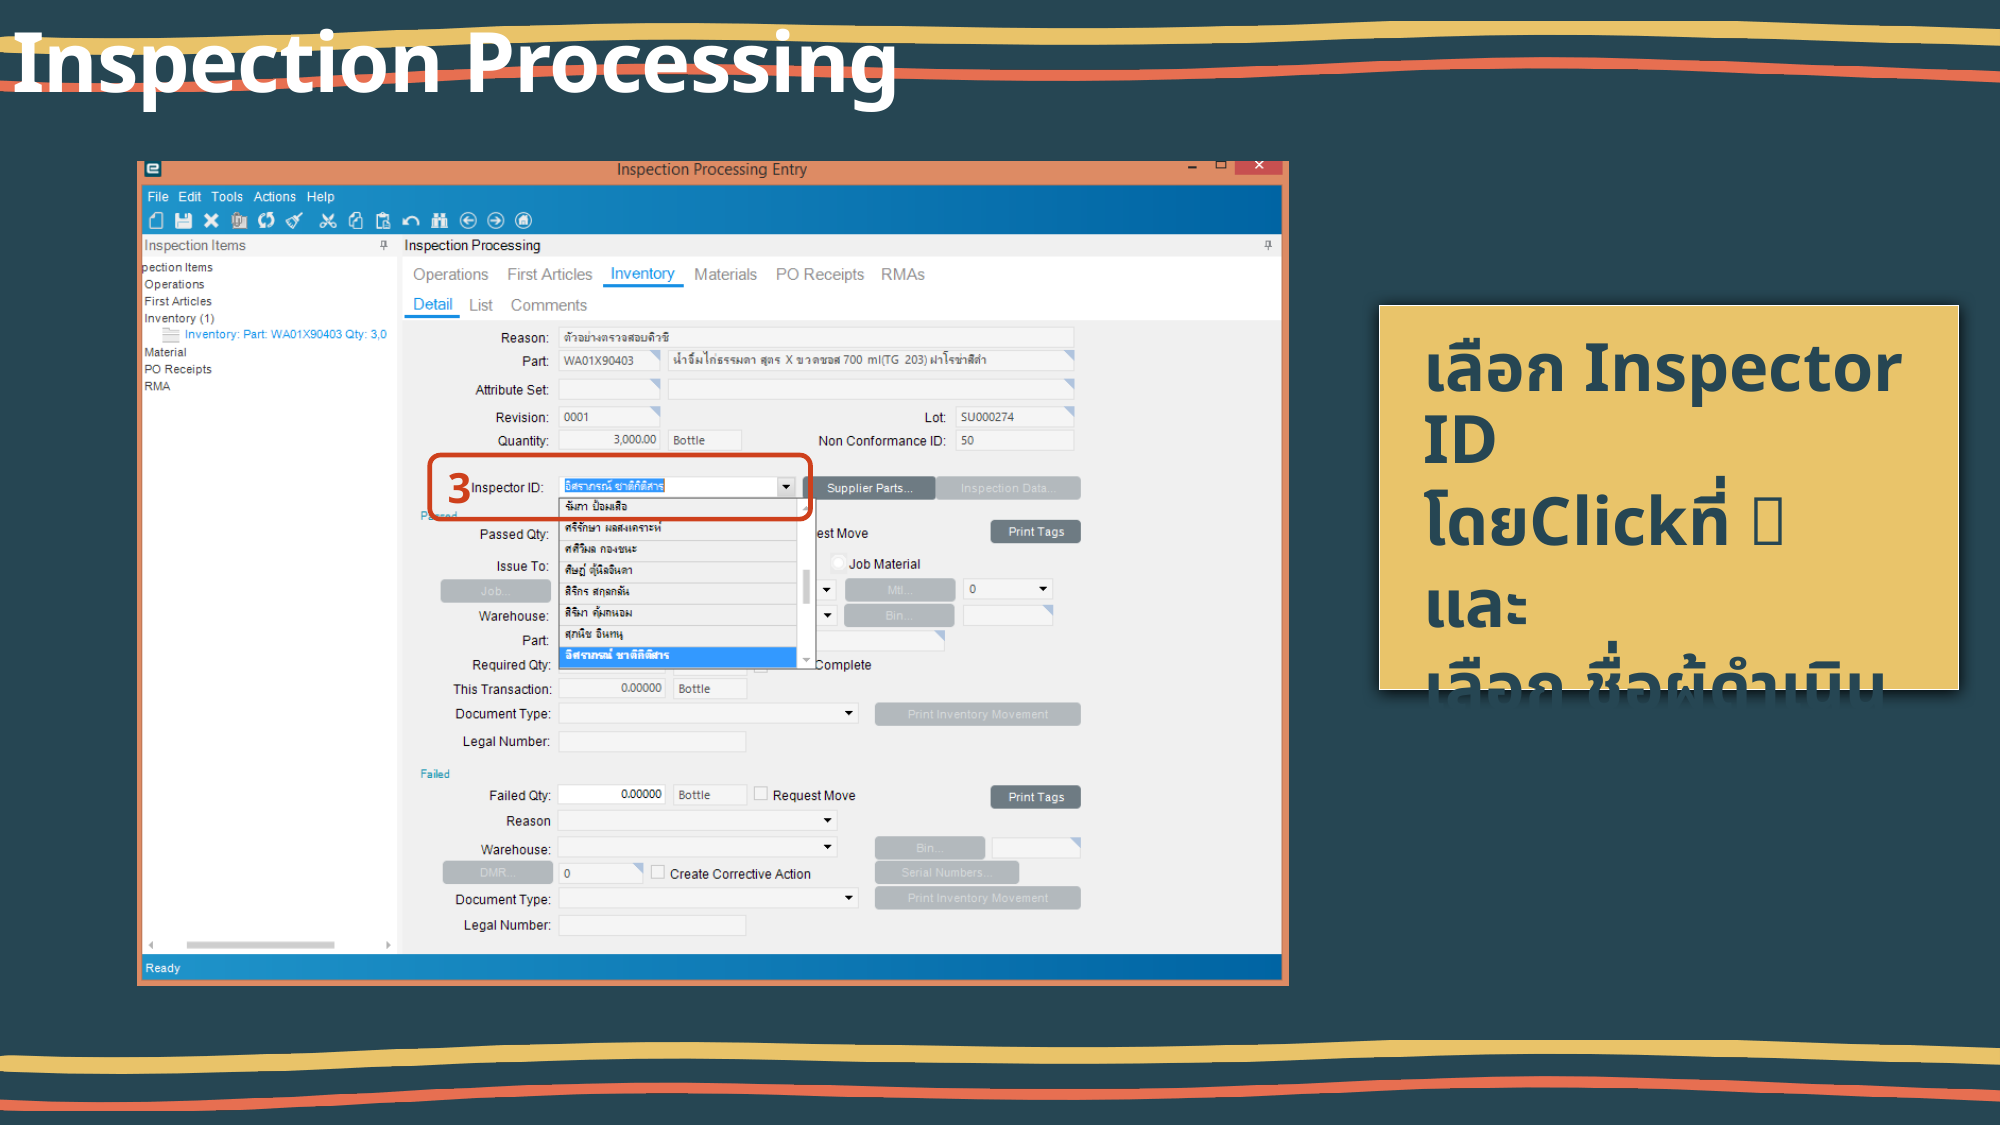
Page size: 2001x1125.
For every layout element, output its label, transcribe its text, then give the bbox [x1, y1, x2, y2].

picture [0, 1040, 2000, 1111]
picture [915, 21, 2000, 92]
text_box เลือก Inspector ID โดยClickที่  และ เลือก ชื่อผู้ดำเนินการ [1408, 326, 1930, 669]
title Inspection Processing [0, 0, 915, 110]
text_box [1379, 305, 1959, 690]
picture [147, 164, 159, 173]
picture [137, 161, 1289, 986]
